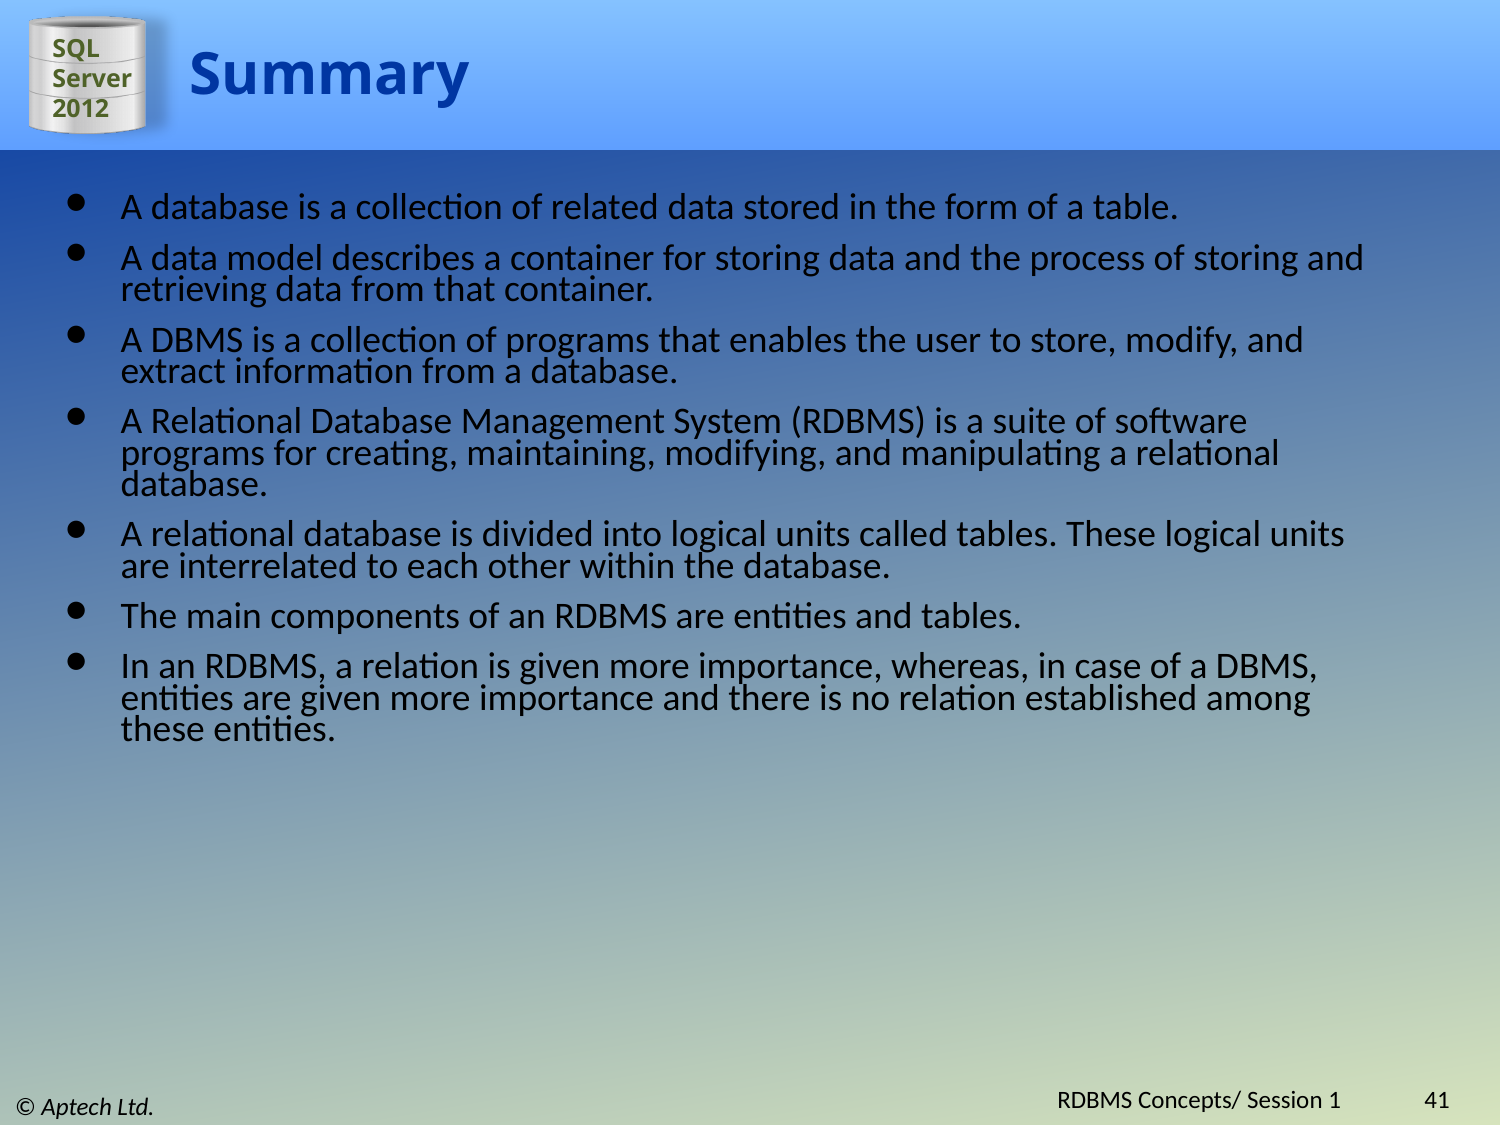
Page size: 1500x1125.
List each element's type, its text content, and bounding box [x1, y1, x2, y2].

footer RDBMS Concepts/ Session 1 [375, 1084, 1363, 1113]
title Summary [174, 37, 1426, 106]
slide_number 41 [1363, 1084, 1465, 1113]
text_box A database is a collection of related data stored in the form of a table. A data model describes a container for storing data and the process of storing and retrieving data from that container. A DBMS is a collection of programs that enables the user to store, modify, and extract information from a database. A Relational Database Management System (RDBMS) is a suite of software programs for creating, maintaining, modifying, and manipulating a relational database. A relational database is divided into logical units called tables. These logical units are interrelated to each other within the database. The main components of an RDBMS are entities and tables. In an RDBMS, a relation is given more importance, whereas, in case of a DBMS, entities are given more importance and there is no relation established among these entities. [49, 187, 1400, 785]
picture [24, 0, 150, 150]
